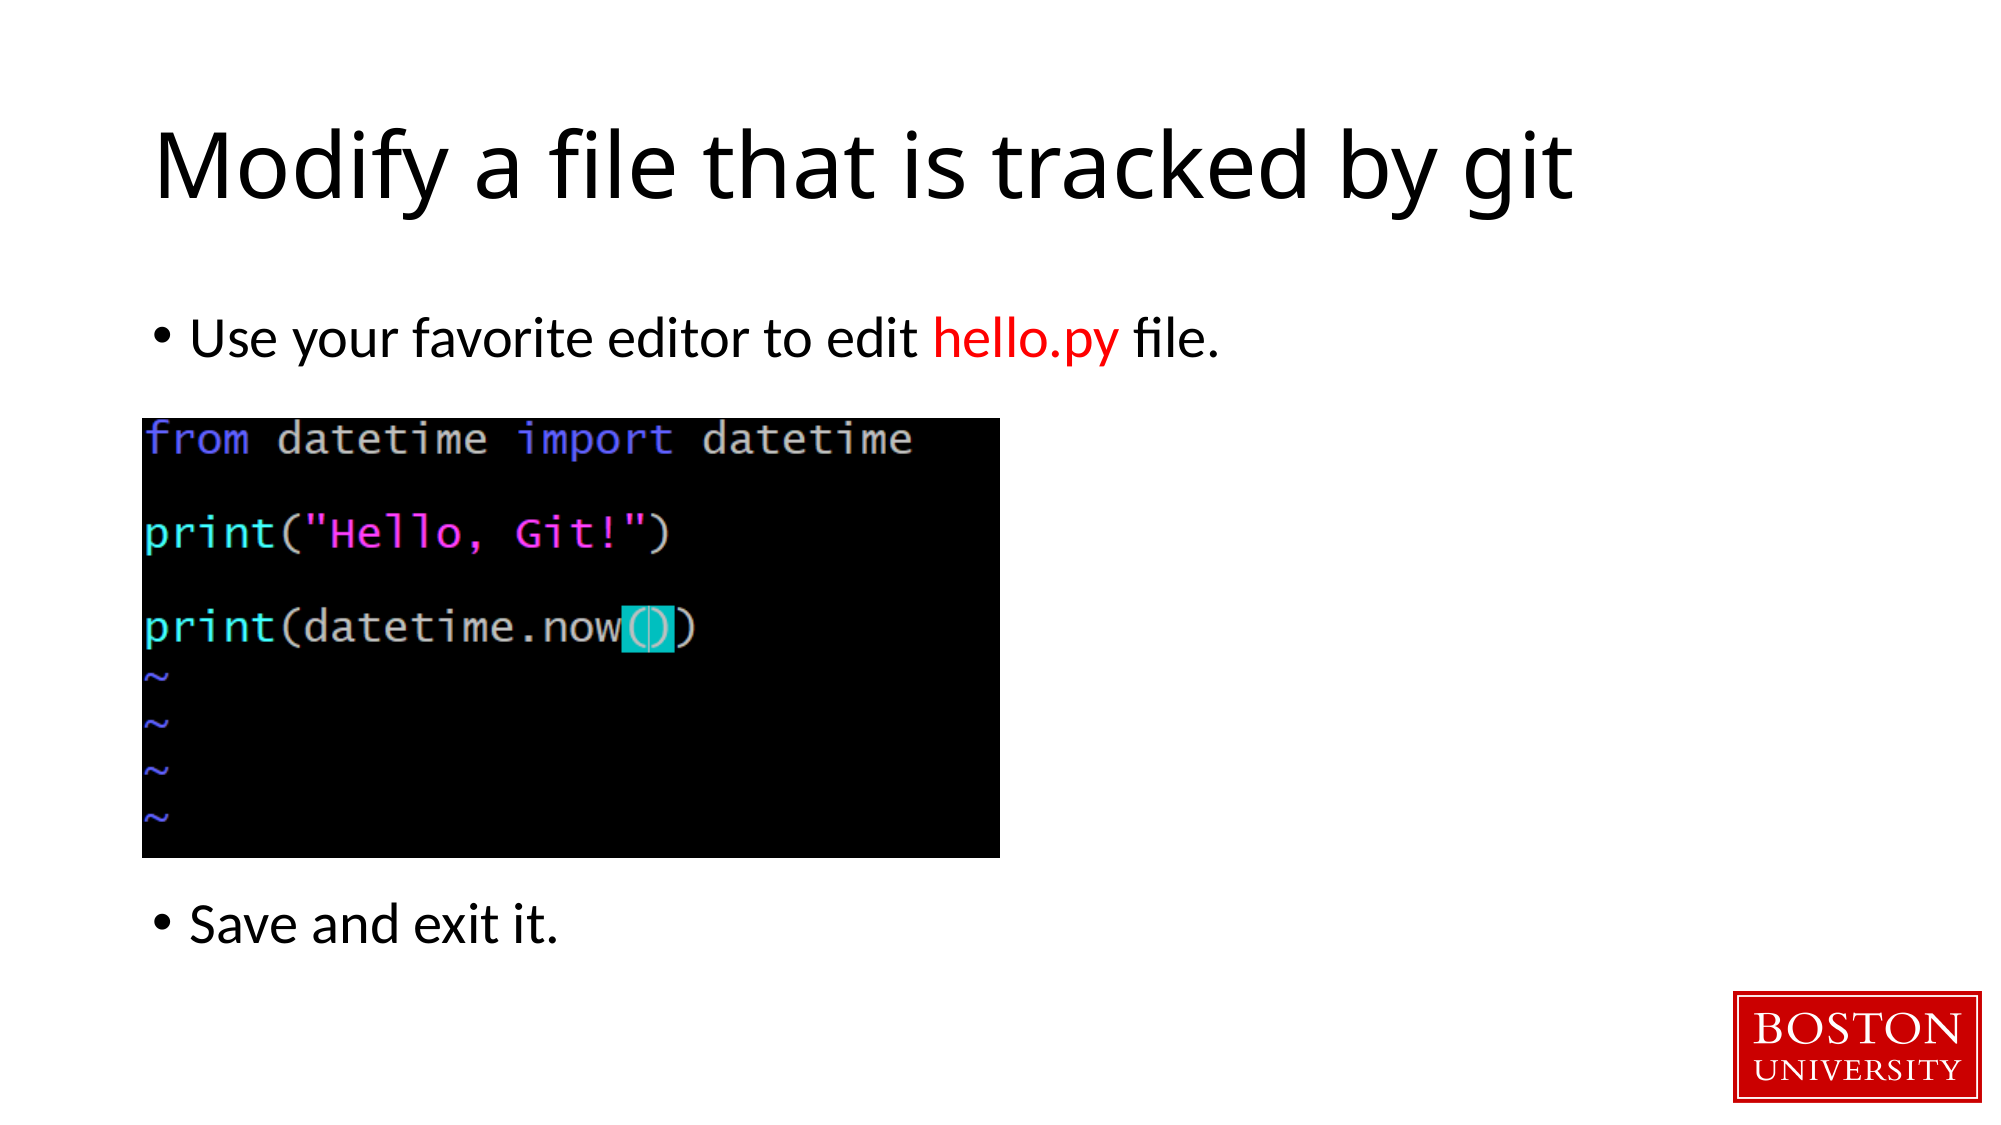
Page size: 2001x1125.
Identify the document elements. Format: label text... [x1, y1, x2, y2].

picture [142, 418, 1000, 858]
list Use your favorite editor to edit hello.py file. Save and exit it. [137, 299, 1863, 1014]
title Modify a file that is tracked by git [137, 59, 1863, 278]
picture [1733, 991, 1982, 1103]
